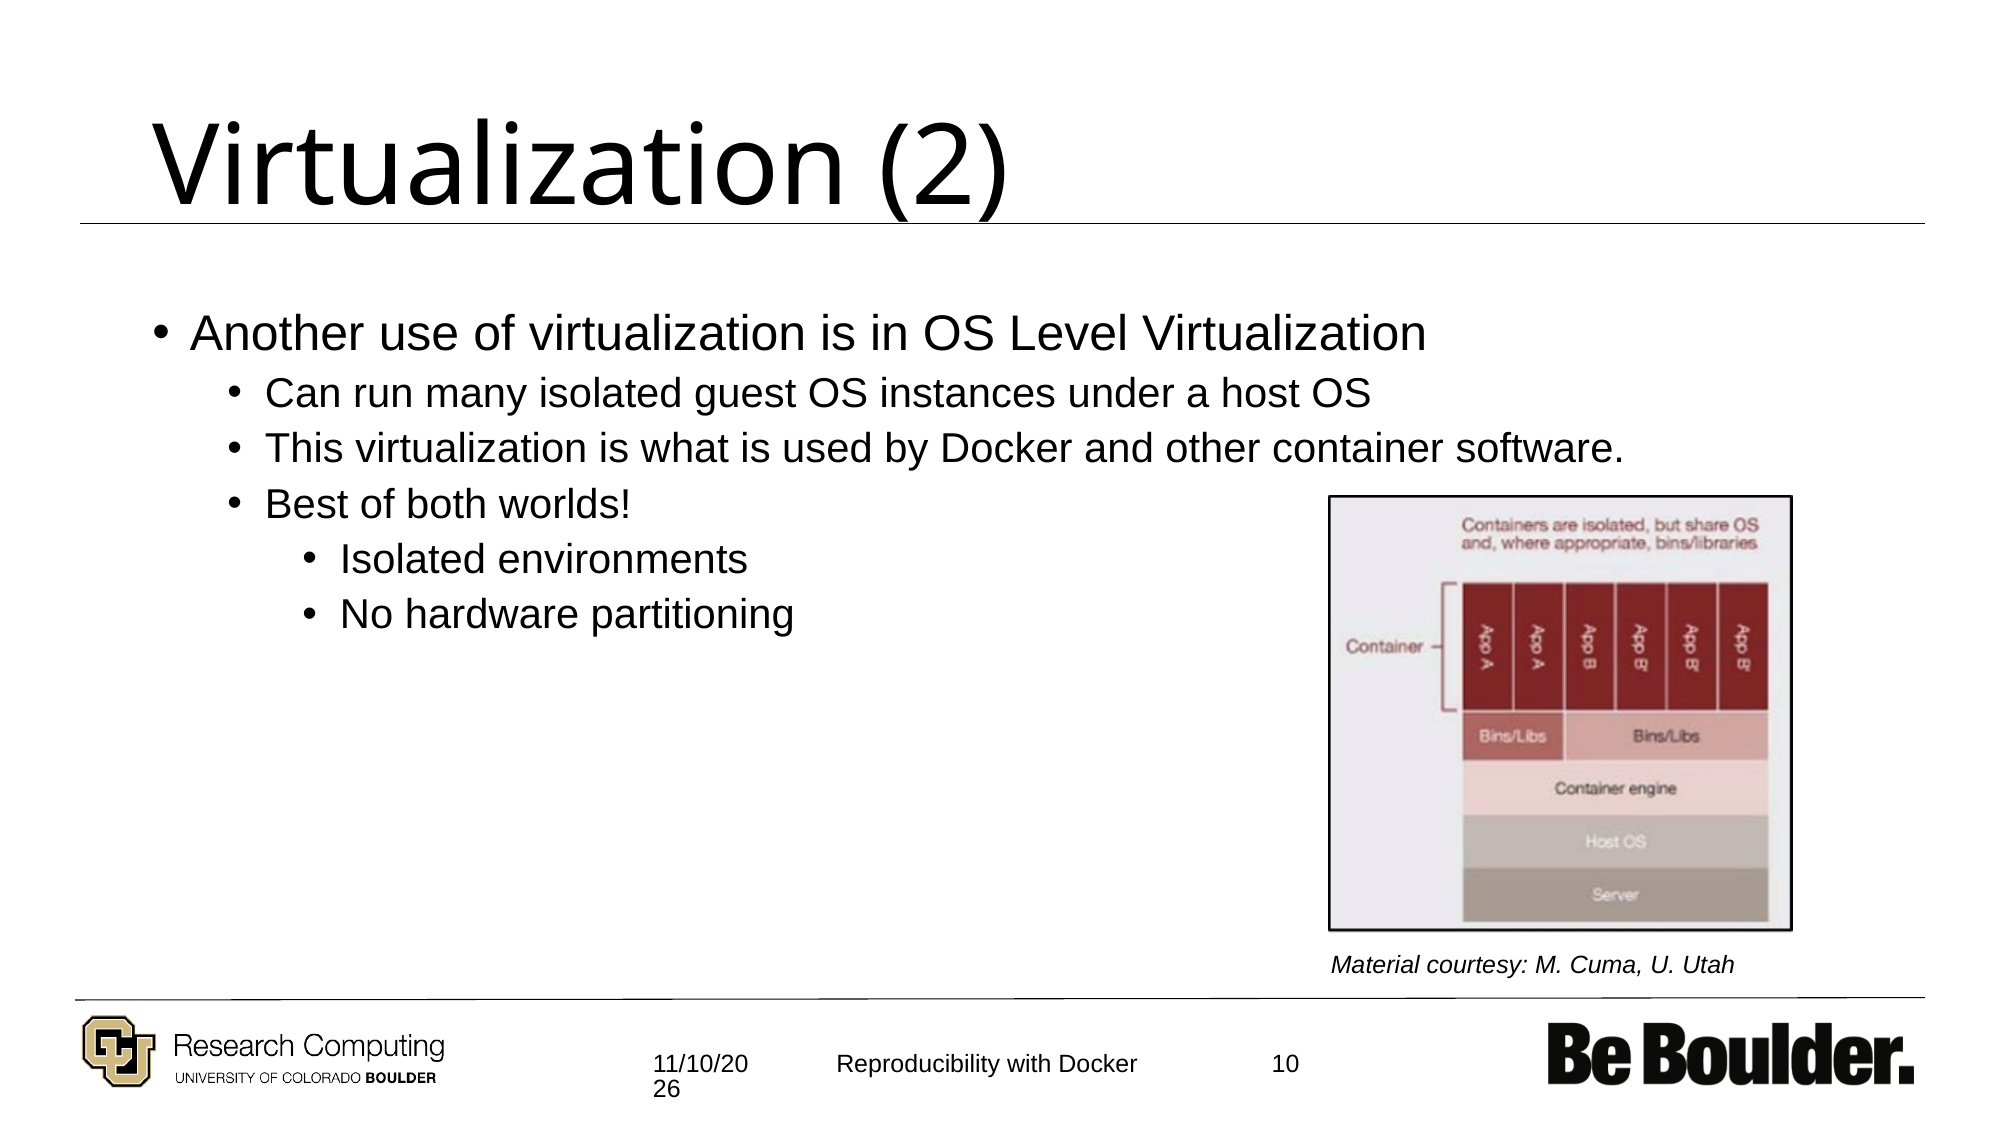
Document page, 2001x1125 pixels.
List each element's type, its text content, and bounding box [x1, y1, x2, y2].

list Another use of virtualization is in OS Level Virtualization Can run many isolated guest OS instances under a host OS This virtualization is what is used by Docker and other container software. Best of both worlds! Isolated environments No hardware partitioning [137, 299, 1863, 983]
picture [1328, 495, 1793, 933]
slide_number 10 [1202, 1032, 1315, 1093]
picture [1524, 1015, 1938, 1088]
picture [81, 1015, 444, 1088]
footer Reproducibility with Docker [772, 1032, 1202, 1093]
title Virtualization (2) [137, 59, 1863, 278]
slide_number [637, 1032, 772, 1093]
text_box Material courtesy: M. Cuma, U. Utah [1315, 941, 1890, 987]
